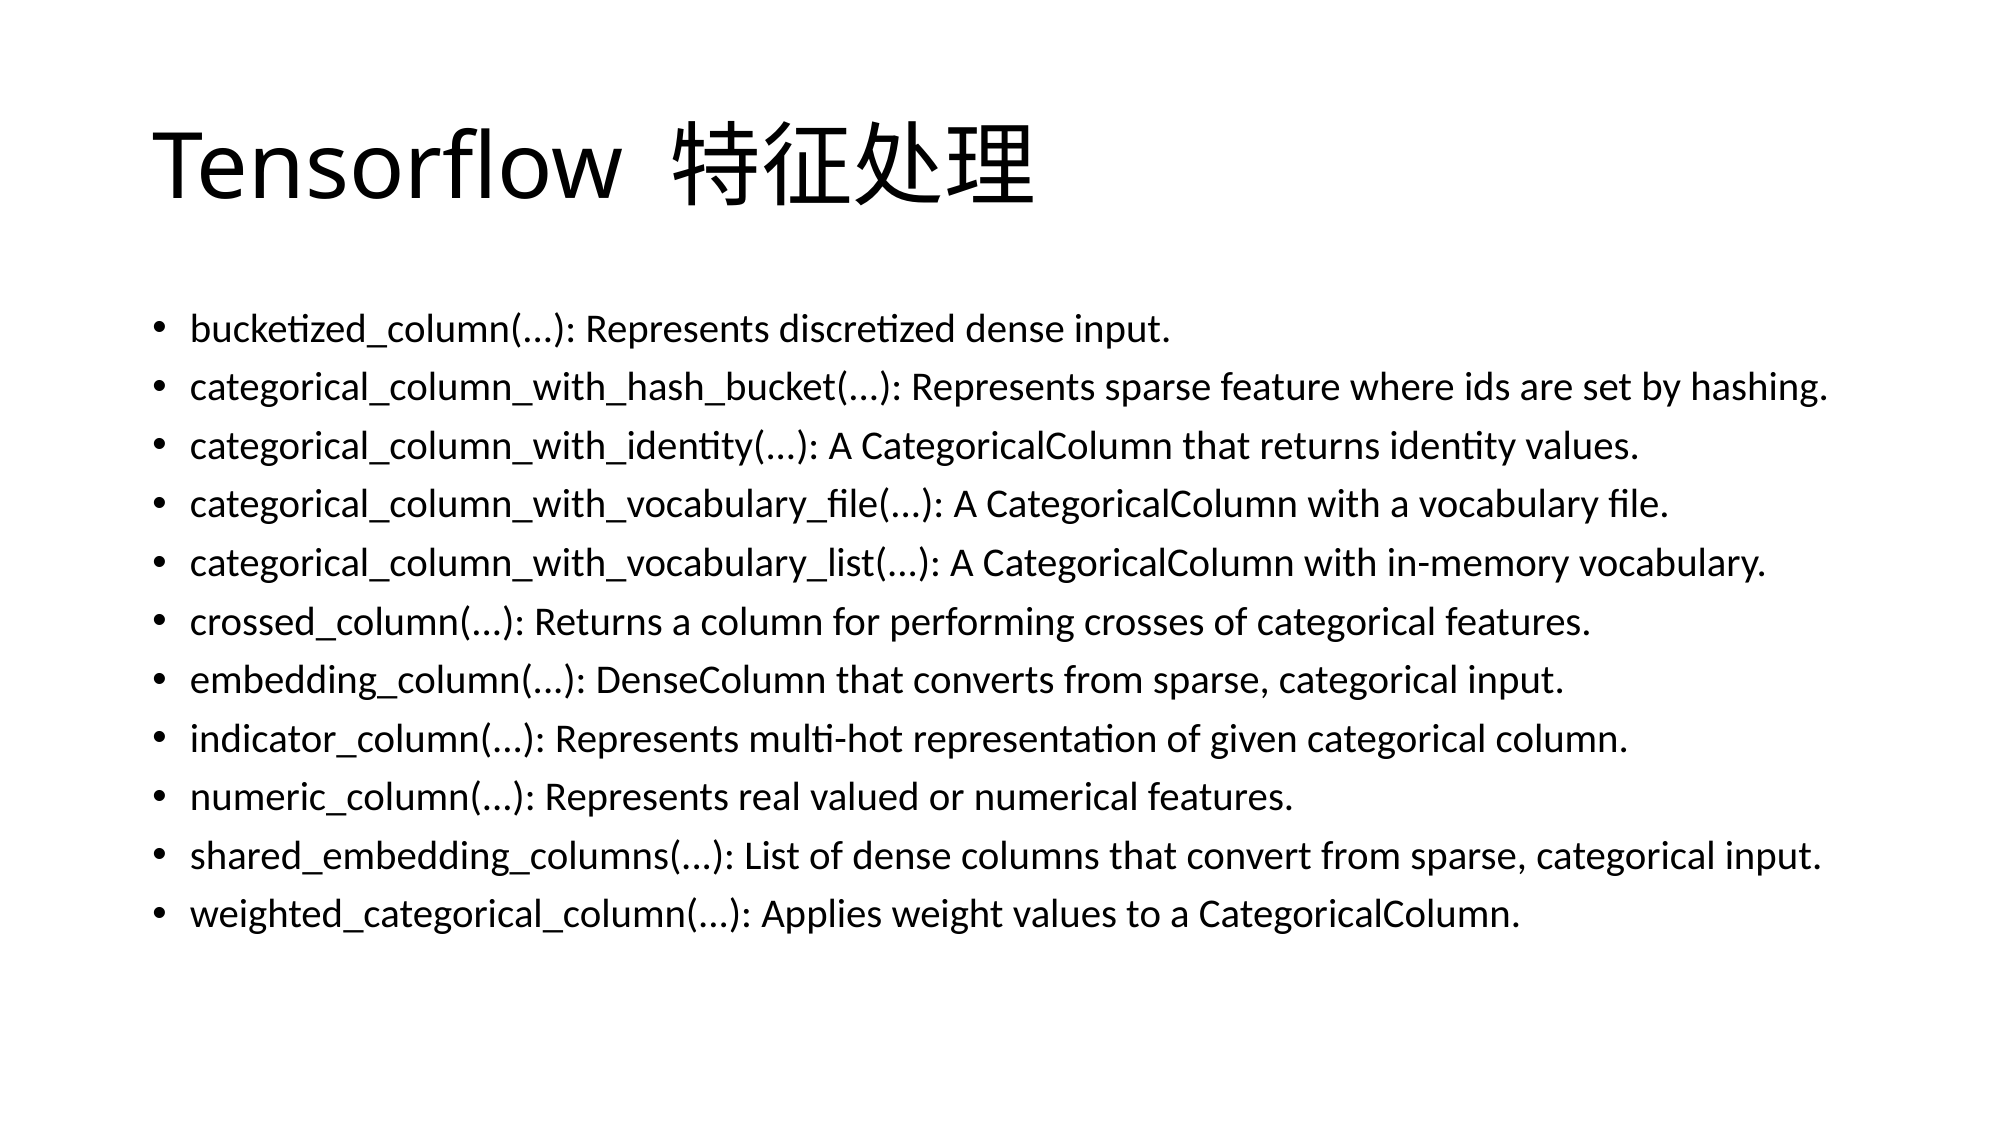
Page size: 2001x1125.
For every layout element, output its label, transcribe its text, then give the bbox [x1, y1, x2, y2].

title Tensorflow 特征处理 [137, 59, 1863, 278]
list bucketized_column(...): Represents discretized dense input. categorical_column_with_hash_bucket(...): Represents sparse feature where ids are set by hashing. categorical_column_with_identity(...): A CategoricalColumn that returns identity values. categorical_column_with_vocabulary_file(...): A CategoricalColumn with a vocabulary file. categorical_column_with_vocabulary_list(...): A CategoricalColumn with in-memory vocabulary. crossed_column(...): Returns a column for performing crosses of categorical features. embedding_column(...): DenseColumn that converts from sparse, categorical input. indicator_column(...): Represents multi-hot representation of given categorical column. numeric_column(...): Represents real valued or numerical features. shared_embedding_columns(...): List of dense columns that convert from sparse, categorical input. weighted_categorical_column(...): Applies weight values to a CategoricalColumn. [137, 299, 1863, 1014]
